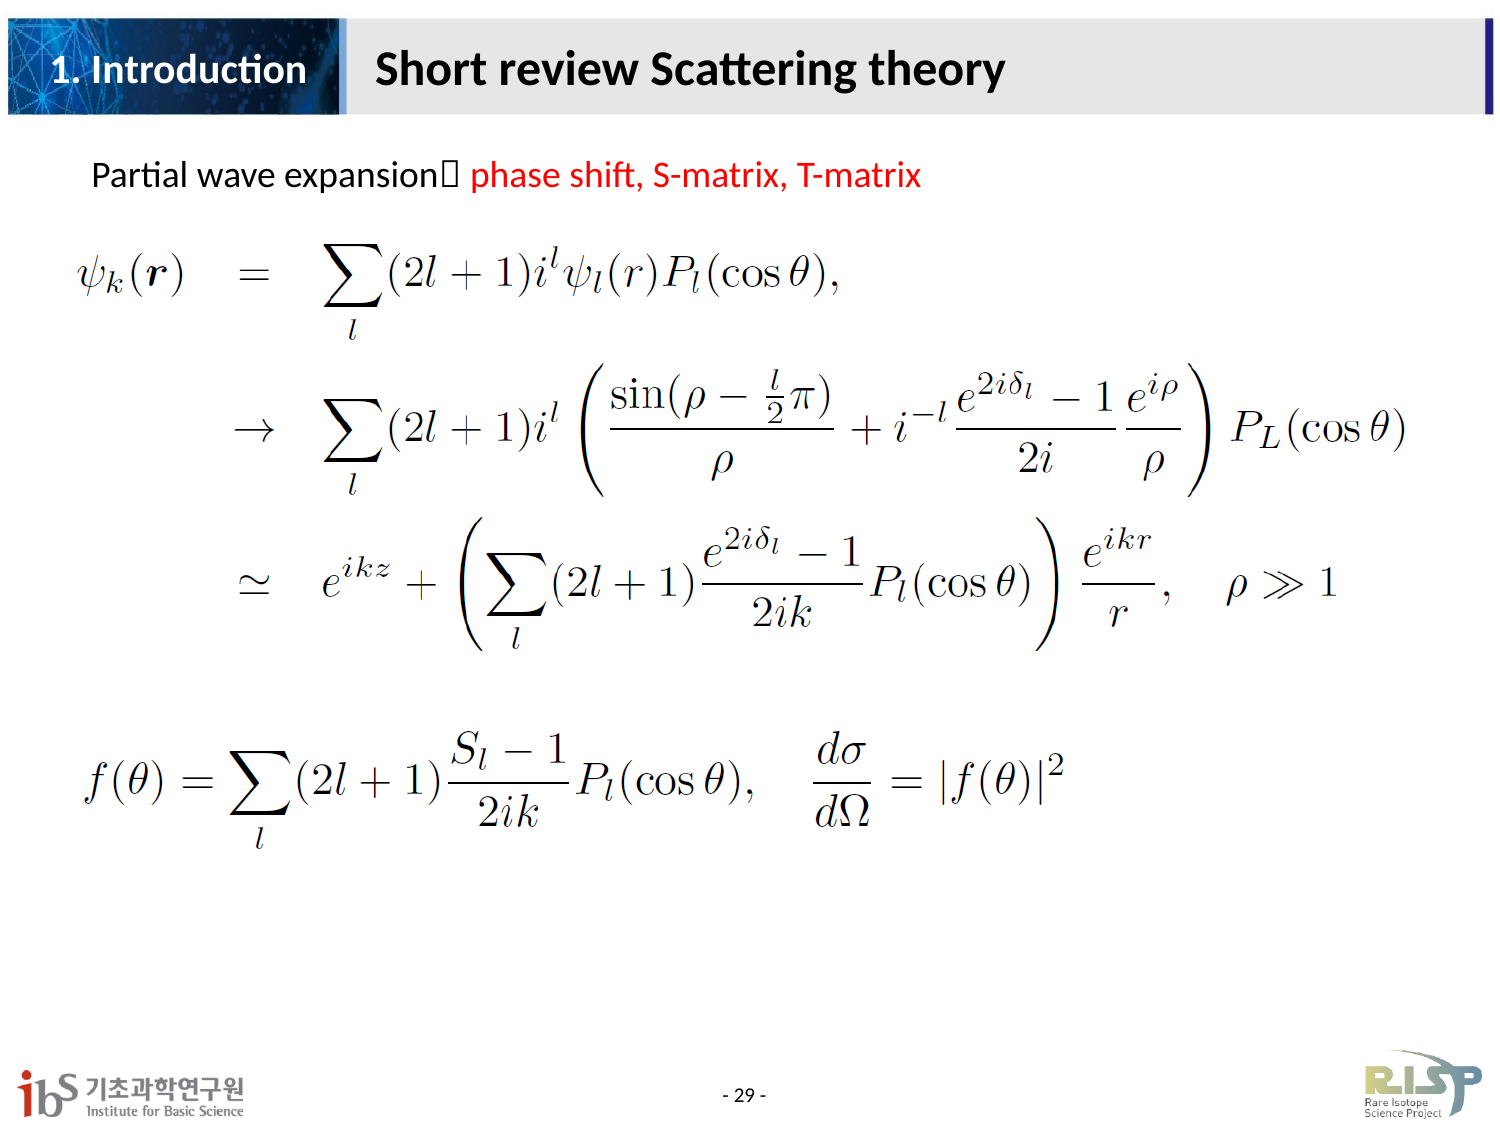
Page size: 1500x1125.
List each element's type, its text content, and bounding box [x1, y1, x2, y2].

picture [59, 219, 1418, 675]
picture [2, 10, 1500, 130]
text_box Partial wave expansion phase shift, S-matrix, T-matrix [76, 142, 1164, 203]
picture [1364, 1049, 1482, 1119]
picture [73, 704, 1090, 873]
picture [17, 1070, 243, 1117]
